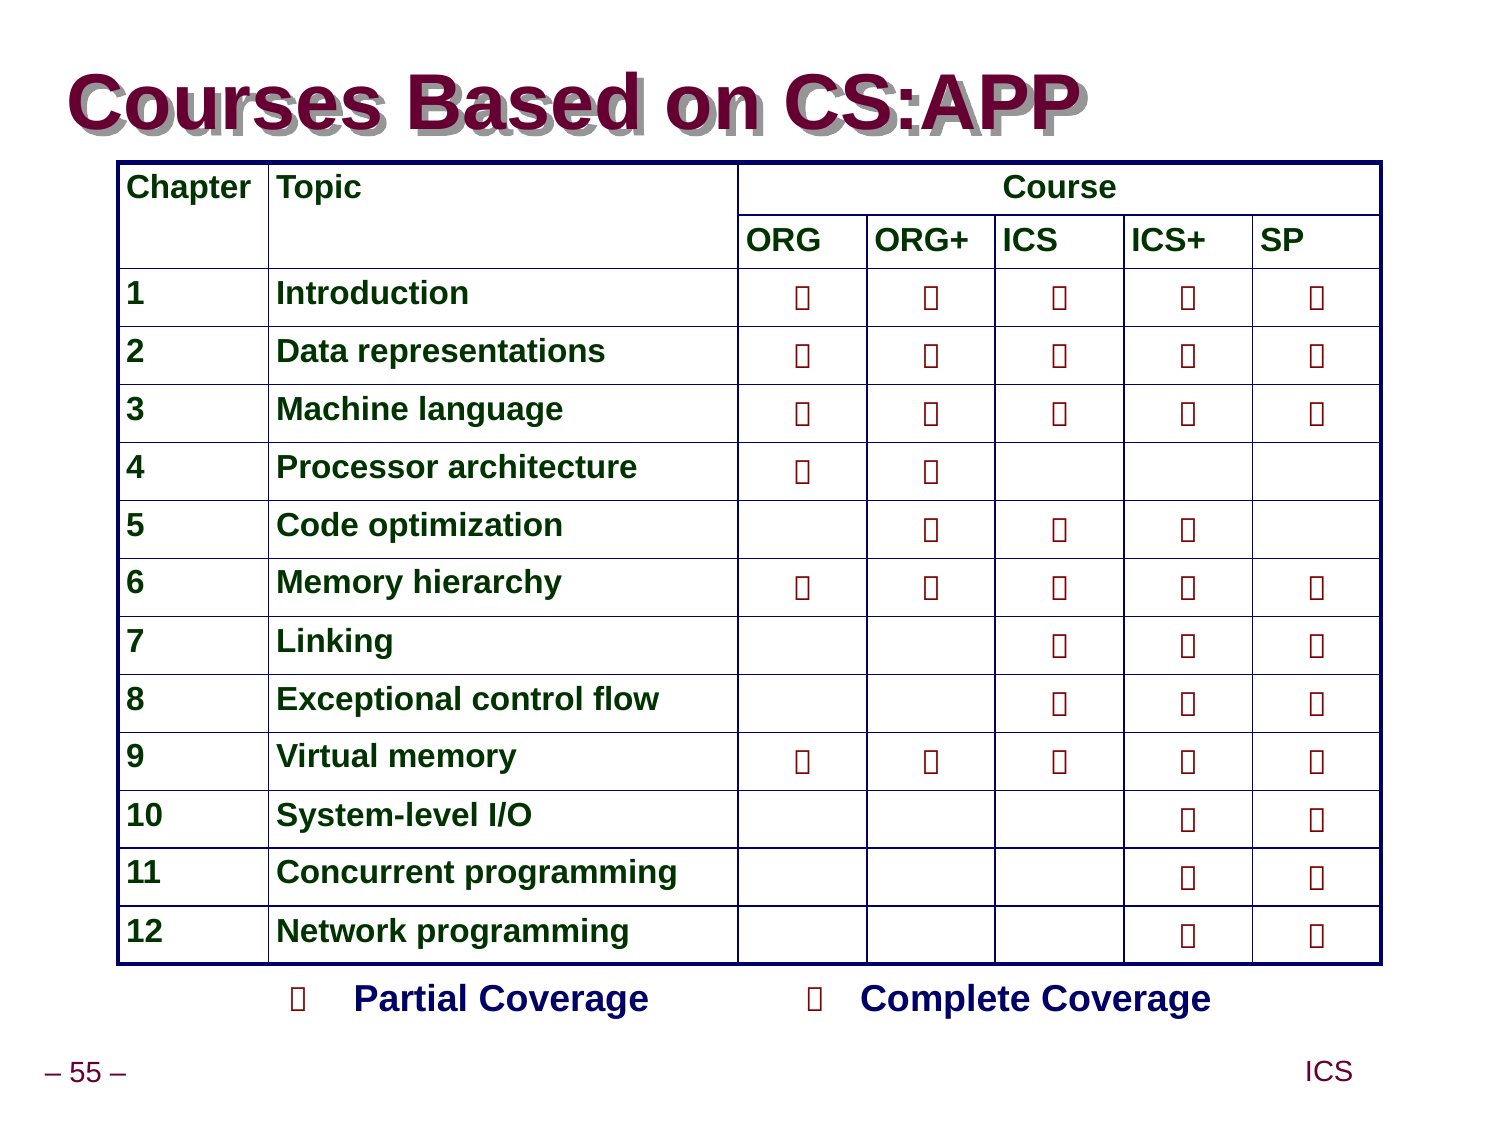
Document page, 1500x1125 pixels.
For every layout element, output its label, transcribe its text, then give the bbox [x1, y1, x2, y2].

table_cell  [1125, 733, 1252, 790]
table_cell  [996, 733, 1123, 790]
table_cell  [739, 385, 866, 442]
title Courses Based on CS:APP [66, 40, 1497, 169]
table_header Topic [269, 165, 737, 268]
table_cell [1253, 501, 1379, 558]
table_cell Data representations [269, 327, 737, 384]
table_cell [996, 791, 1123, 847]
table_cell  [996, 327, 1123, 384]
table_cell [739, 907, 866, 962]
table_cell  [739, 327, 866, 384]
table_cell  [739, 733, 866, 790]
table_cell  [1125, 559, 1252, 616]
table_cell 4 [120, 443, 268, 500]
table_cell [868, 791, 994, 847]
table_cell  [1253, 385, 1379, 442]
table_cell  [1253, 907, 1379, 962]
table_cell 6 [120, 559, 268, 616]
table_cell Machine language [269, 385, 737, 442]
table_cell Code optimization [269, 501, 737, 558]
table_cell 3 [120, 385, 268, 442]
table_cell  [868, 733, 994, 790]
table_cell  [996, 385, 1123, 442]
table_cell Network programming [269, 907, 737, 962]
table_cell  [1125, 791, 1252, 847]
table_cell [739, 617, 866, 674]
table_cell [868, 675, 994, 732]
table_cell 7 [120, 617, 268, 674]
table_cell [739, 501, 866, 558]
table_cell 1 [120, 269, 268, 326]
table_cell 9 [120, 733, 268, 790]
table_cell  [739, 443, 866, 500]
table_cell  [1125, 327, 1252, 384]
table_cell 8 [120, 675, 268, 732]
table_cell 11 [120, 849, 268, 905]
table_cell  [739, 269, 866, 326]
table_cell SP [1253, 216, 1379, 268]
table_cell  [1125, 501, 1252, 558]
table_cell [996, 443, 1123, 500]
table_cell [868, 849, 994, 905]
table_cell [739, 791, 866, 847]
table_cell  [1125, 385, 1252, 442]
table_cell  [1253, 327, 1379, 384]
table_cell ICS+ [1125, 216, 1252, 268]
table_cell [739, 849, 866, 905]
table_cell ORG+ [868, 216, 994, 268]
table_cell 2 [120, 327, 268, 384]
table_cell System-level I/O [269, 791, 737, 847]
table_cell Linking [269, 617, 737, 674]
table_cell [996, 849, 1123, 905]
table_cell ORG [739, 216, 866, 268]
table_cell Exceptional control flow [269, 675, 737, 732]
table_cell  [739, 559, 866, 616]
table_cell  [996, 675, 1123, 732]
table_cell  [868, 501, 994, 558]
table_cell [868, 617, 994, 674]
text_box  Partial Coverage  Complete Coverage [280, 972, 1220, 1028]
table_cell  [996, 269, 1123, 326]
table_cell Memory hierarchy [269, 559, 737, 616]
table_cell  [1253, 849, 1379, 905]
table_cell  [1125, 617, 1252, 674]
table_cell  [996, 501, 1123, 558]
table_cell  [1125, 269, 1252, 326]
table_cell  [1125, 675, 1252, 732]
table_cell 10 [120, 791, 268, 847]
table_cell  [868, 327, 994, 384]
table_cell Concurrent programming [269, 849, 737, 905]
table_cell  [1253, 791, 1379, 847]
table_cell [1253, 443, 1379, 500]
table_cell  [1253, 559, 1379, 616]
table_cell [868, 907, 994, 962]
table_cell  [1253, 675, 1379, 732]
table_cell  [996, 617, 1123, 674]
table_cell 5 [120, 501, 268, 558]
table_cell  [868, 385, 994, 442]
table_cell Virtual memory [269, 733, 737, 790]
table_cell 12 [120, 907, 268, 962]
table_cell  [1253, 269, 1379, 326]
table_cell Introduction [269, 269, 737, 326]
table_cell  [996, 559, 1123, 616]
table_cell Processor architecture [269, 443, 737, 500]
table_header Course [739, 165, 1379, 214]
table_cell  [1253, 733, 1379, 790]
table_cell [739, 675, 866, 732]
table_cell [996, 907, 1123, 962]
table_cell  [1125, 907, 1252, 962]
table_cell  [1253, 617, 1379, 674]
table_cell  [868, 269, 994, 326]
table_cell  [1125, 849, 1252, 905]
table_cell ICS [996, 216, 1123, 268]
table_cell [1125, 443, 1252, 500]
table_cell  [868, 559, 994, 616]
table_header Chapter [120, 165, 268, 268]
table_cell  [868, 443, 994, 500]
